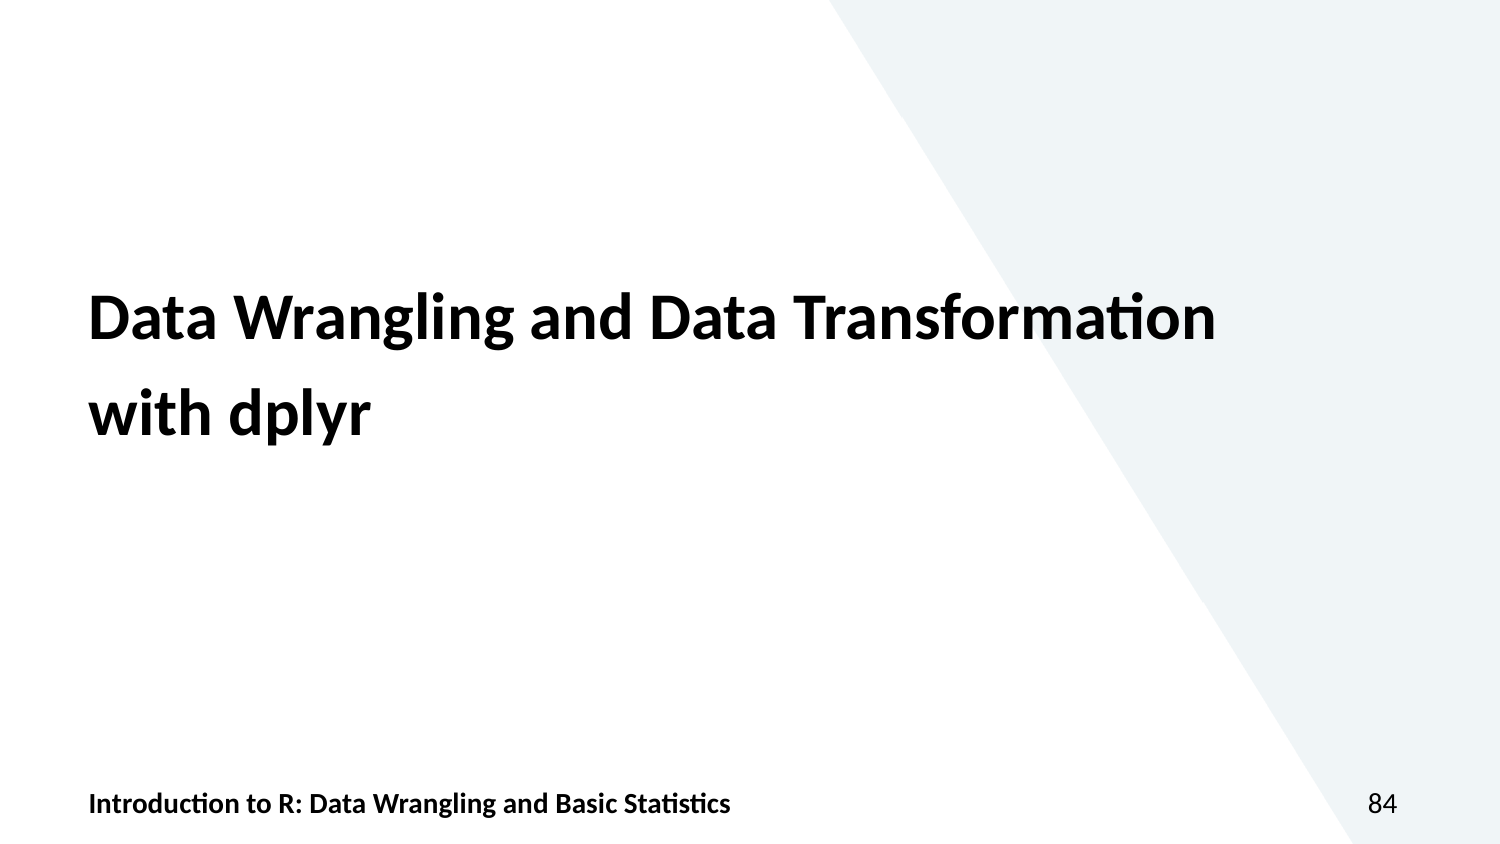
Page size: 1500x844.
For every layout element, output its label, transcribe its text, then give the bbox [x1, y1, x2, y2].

subtitle Data Wrangling and Data Transformation with dplyr [88, 269, 1398, 498]
footer Introduction to R: Data Wrangling and Basic Statistics [88, 785, 1217, 819]
slide_number 84 [1239, 785, 1398, 819]
picture [0, 0, 1500, 844]
